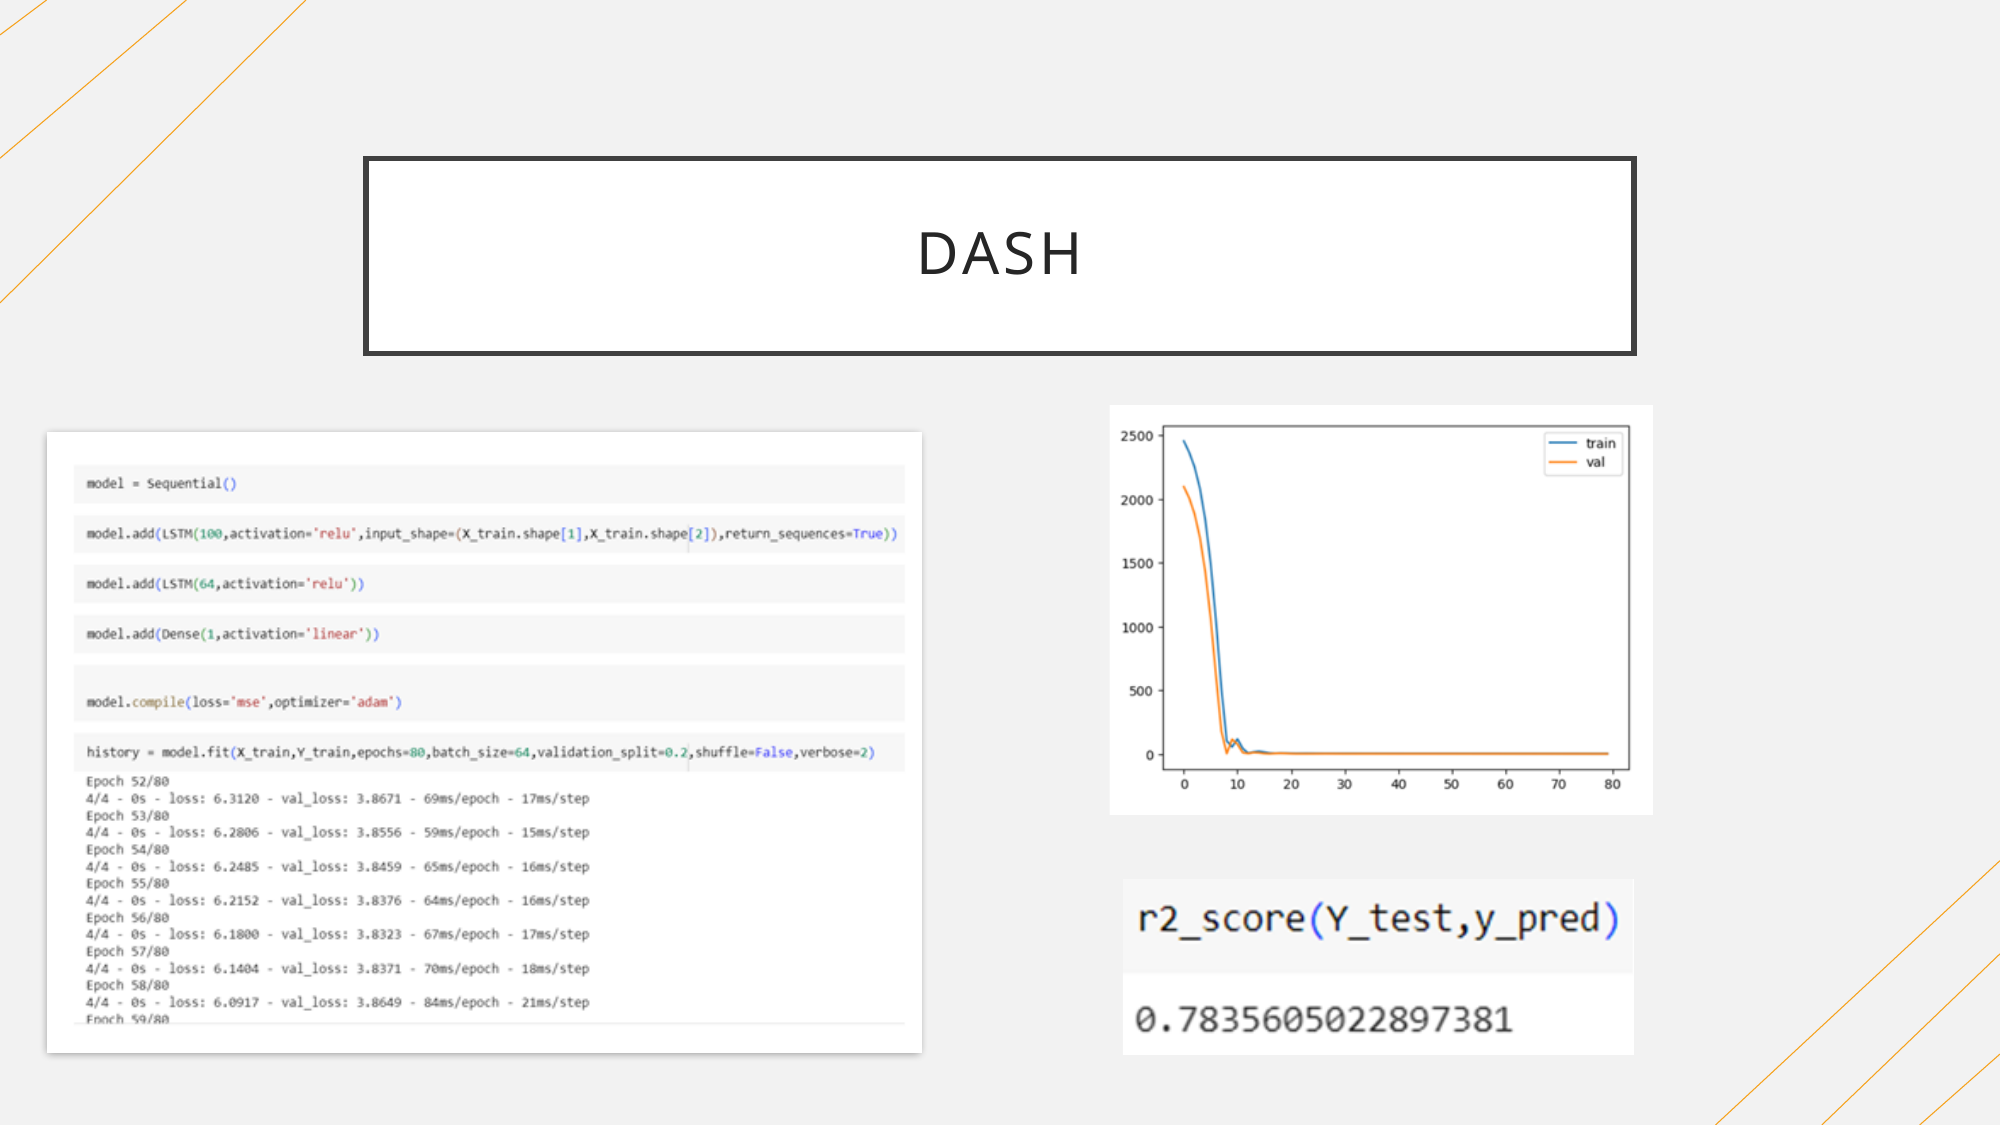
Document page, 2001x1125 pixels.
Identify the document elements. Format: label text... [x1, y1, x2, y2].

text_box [0, 0, 306, 303]
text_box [0, 0, 187, 159]
title Dash [363, 156, 1637, 356]
picture [1109, 405, 1653, 815]
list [61, 446, 908, 1039]
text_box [1821, 953, 2000, 1125]
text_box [0, 0, 47, 35]
picture [1122, 879, 1634, 1055]
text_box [1715, 860, 2000, 1125]
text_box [1919, 1054, 2000, 1125]
